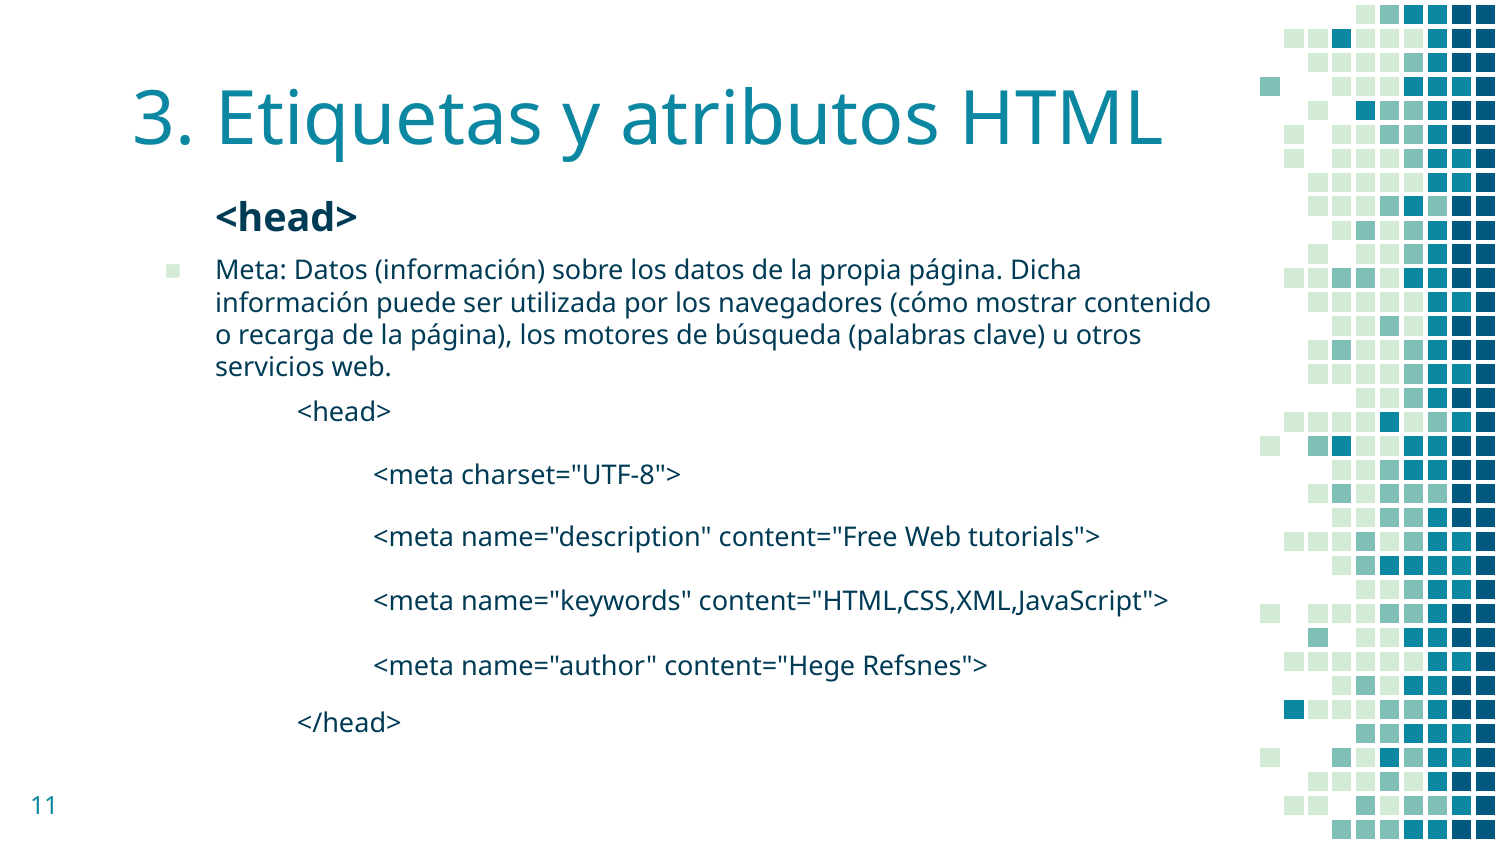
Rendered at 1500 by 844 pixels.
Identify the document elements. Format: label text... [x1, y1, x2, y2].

title 3. Etiquetas y atributos HTML [117, 33, 1227, 175]
slide_number ‹#› [15, 774, 105, 839]
list <head> Meta: Datos (información) sobre los datos de la propia página. Dicha información puede ser utilizada por los navegadores (cómo mostrar contenido o recarga de la página), los motores de búsqueda (palabras clave) u otros servicios web. <head> <meta charset="UTF-8"> <meta name="description" content="Free Web tutorials"> <meta name="keywords" content="HTML,CSS,XML,JavaScript"> <meta name="author" content="Hege Refsnes"> </head> [124, 177, 1234, 674]
